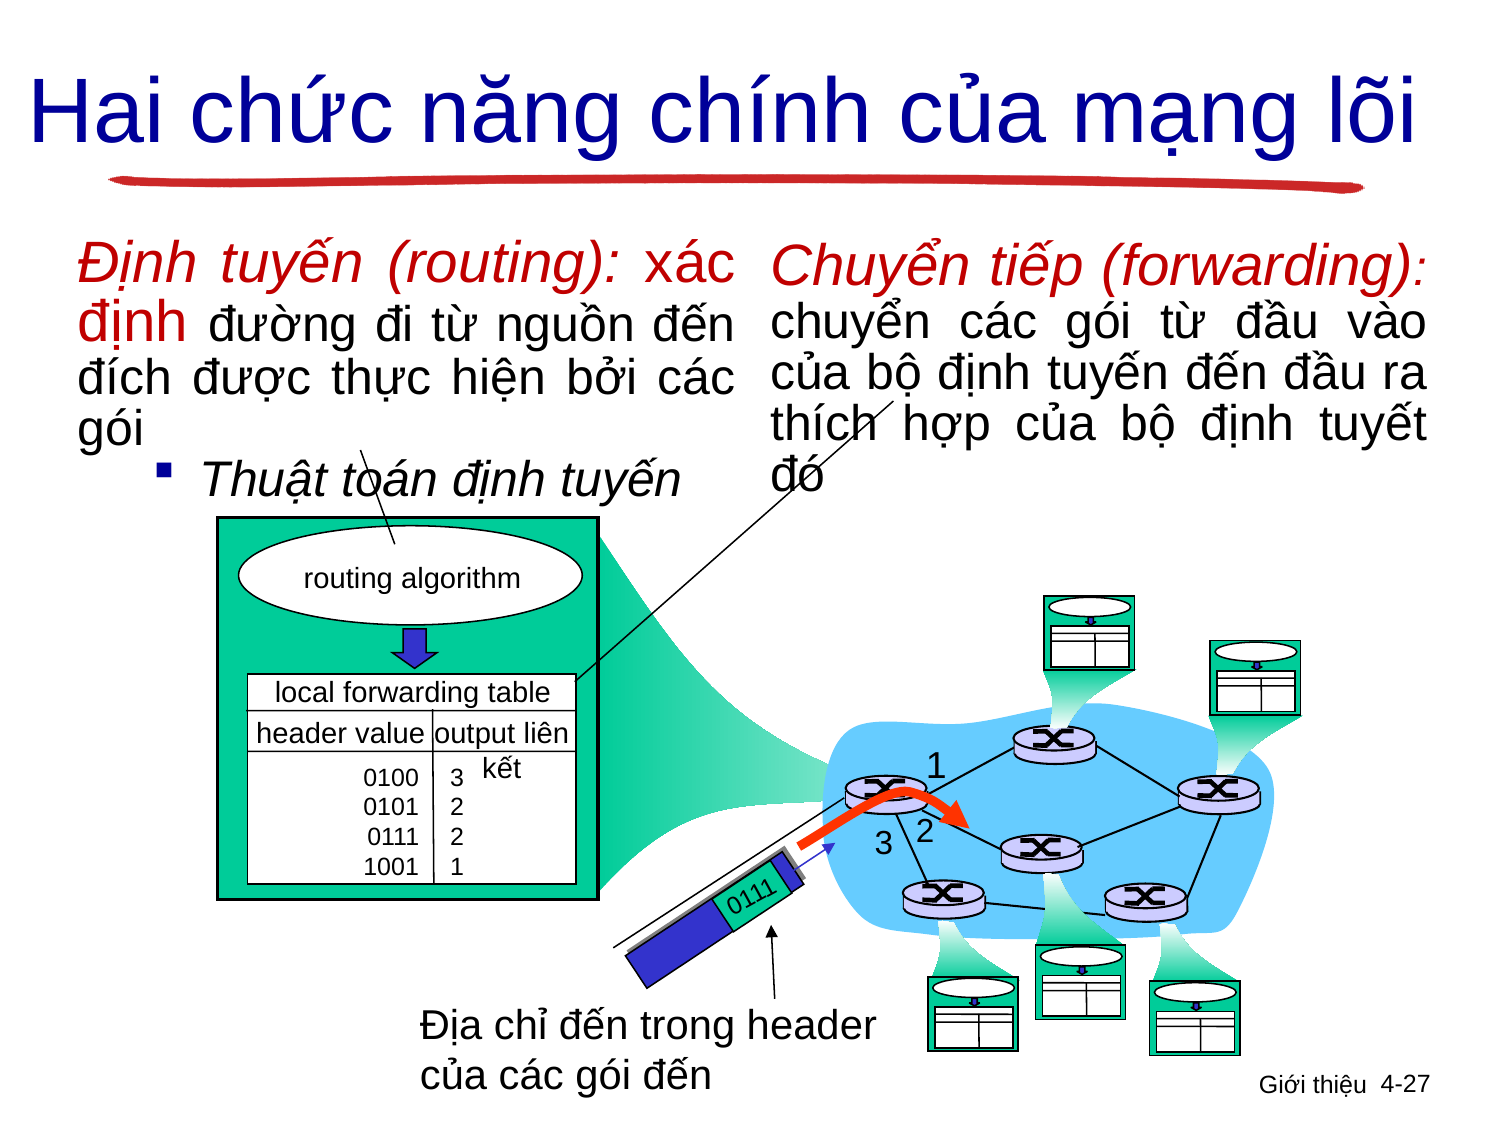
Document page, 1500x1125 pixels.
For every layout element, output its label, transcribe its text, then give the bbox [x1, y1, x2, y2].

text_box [574, 400, 894, 682]
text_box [403, 595, 1304, 1107]
picture [103, 169, 1379, 199]
text_box Định tuyến (routing): xác định đường đi từ nguồn đến đích được thực hiện bởi các gói Thuật toán định tuyến [62, 227, 751, 506]
title Hai chức năng chính của mạng lõi [12, 12, 1492, 200]
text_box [217, 516, 569, 901]
list Chuyển tiếp (forwarding): chuyển các gói từ đầu vào của bộ định tuyến đến đầu ra thích hợp của bộ định tuyết đó [755, 230, 1443, 993]
footer Giới thiệu [1307, 1060, 1383, 1109]
slide_number 4-27 [1365, 1059, 1477, 1106]
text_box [360, 449, 395, 545]
